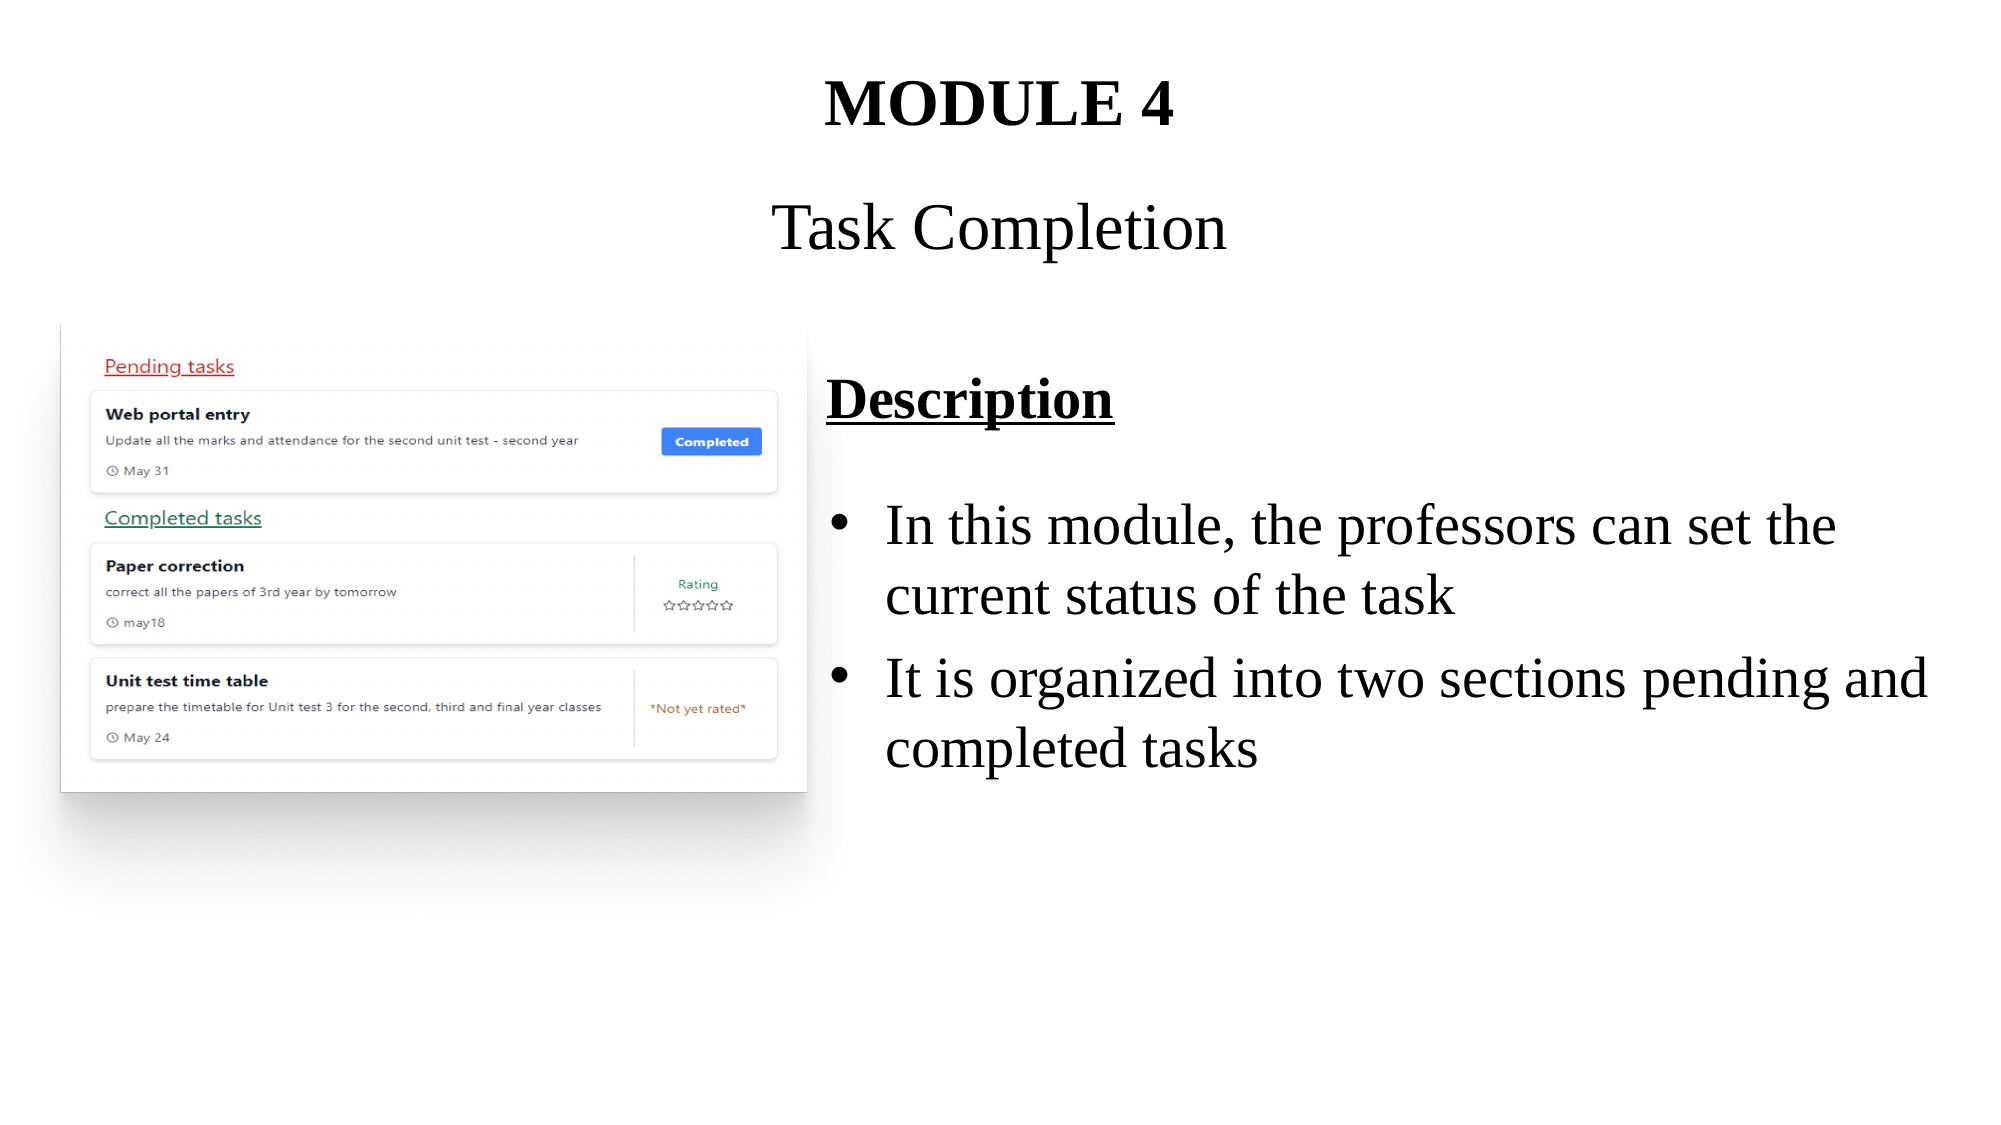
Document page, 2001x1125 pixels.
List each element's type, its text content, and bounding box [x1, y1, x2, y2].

text_box In this module, the professors can set the current status of the task It is organized into two sections pending and completed tasks [843, 478, 2000, 772]
title MODULE 4 [137, 59, 1863, 179]
text_box Task Completion [137, 179, 1863, 278]
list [19, 323, 843, 1038]
text_box Description [843, 350, 2000, 449]
